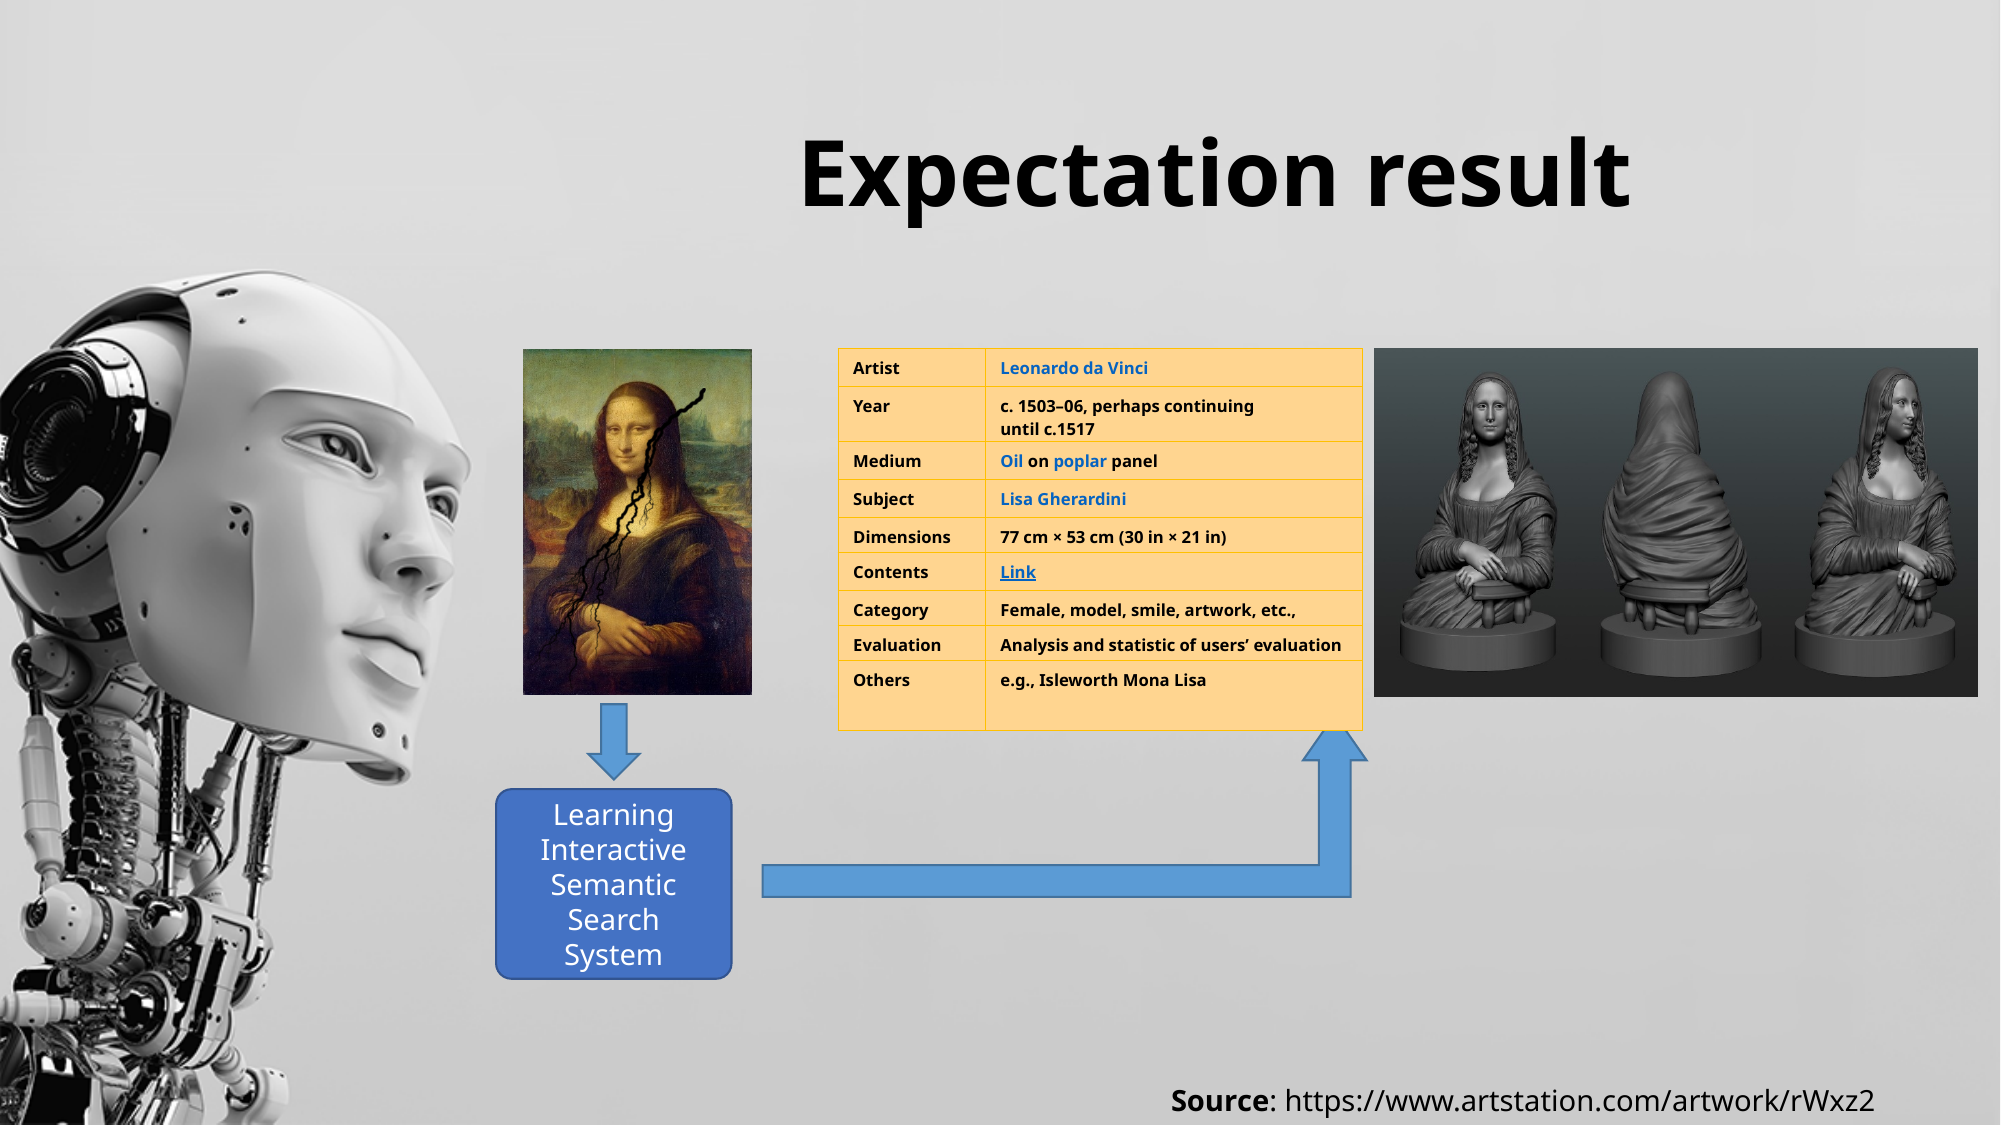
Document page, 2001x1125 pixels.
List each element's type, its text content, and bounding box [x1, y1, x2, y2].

table_cell 77 cm × 53 cm (30 in × 21 in) [986, 518, 1362, 552]
table_cell Analysis and statistic of users’ evaluation [986, 626, 1362, 660]
table_header Artist [839, 349, 985, 386]
text_box Source: https://www.artstation.com/artwork/rWxz2 [1156, 1074, 1891, 1125]
table_cell c. 1503–06, perhaps continuing until c.1517 [986, 387, 1362, 441]
title Expectation result [507, 68, 1923, 286]
table_cell Female, model, smile, artwork, etc., [986, 591, 1362, 625]
table_cell Contents [839, 553, 985, 590]
table_cell Medium [839, 442, 985, 479]
table_cell Evaluation [839, 626, 985, 660]
text_box Learning Interactive Semantic Search System [495, 788, 733, 980]
table_cell Category [839, 591, 985, 625]
table_cell Dimensions [839, 518, 985, 552]
table_cell Lisa Gherardini [986, 480, 1362, 517]
text_box [585, 703, 643, 782]
table_cell e.g., Isleworth Mona Lisa [986, 661, 1362, 730]
table_cell Link [986, 553, 1362, 590]
table_cell Year [839, 387, 985, 441]
table_cell Others [839, 661, 985, 730]
table_cell Subject [839, 480, 985, 517]
text_box [761, 731, 1369, 898]
picture [0, 0, 2001, 1125]
table_cell Oil on poplar panel [986, 442, 1362, 479]
table_header Leonardo da Vinci [986, 349, 1362, 386]
